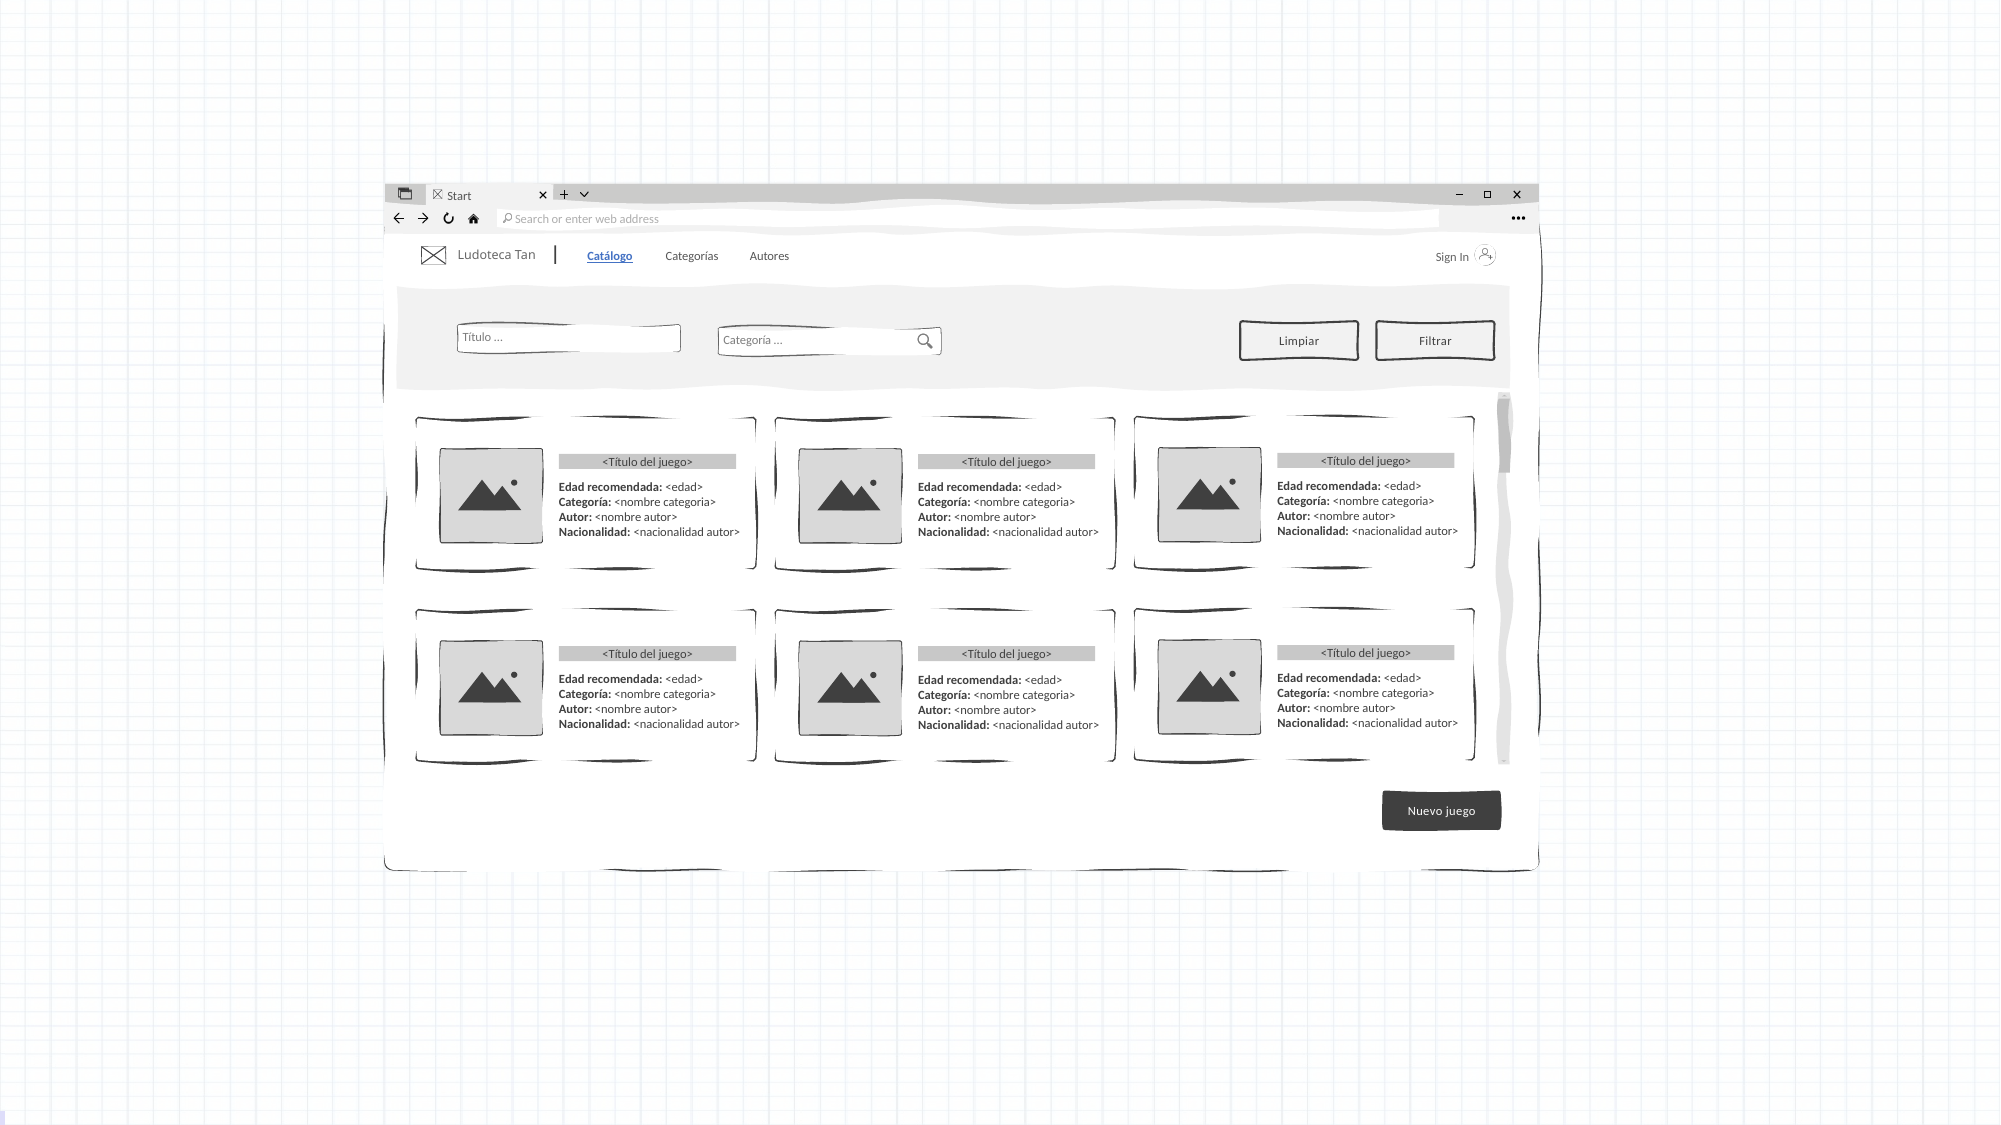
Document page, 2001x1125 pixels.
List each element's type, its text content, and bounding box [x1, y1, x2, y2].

text_box Sign In [1434, 247, 1470, 265]
text_box Limpiar [1239, 320, 1360, 361]
text_box Categorías [658, 246, 719, 264]
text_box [1474, 244, 1496, 266]
text_box Filtrar [1375, 320, 1496, 361]
text_box Autores [737, 246, 790, 264]
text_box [447, 321, 680, 353]
text_box [382, 227, 1543, 873]
text_box [394, 282, 1511, 392]
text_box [384, 183, 1539, 235]
text_box Nuevo juego [1381, 788, 1502, 832]
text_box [421, 245, 554, 264]
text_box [417, 392, 1510, 765]
text_box Catálogo [580, 246, 633, 264]
text_box [553, 244, 558, 265]
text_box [708, 324, 941, 356]
